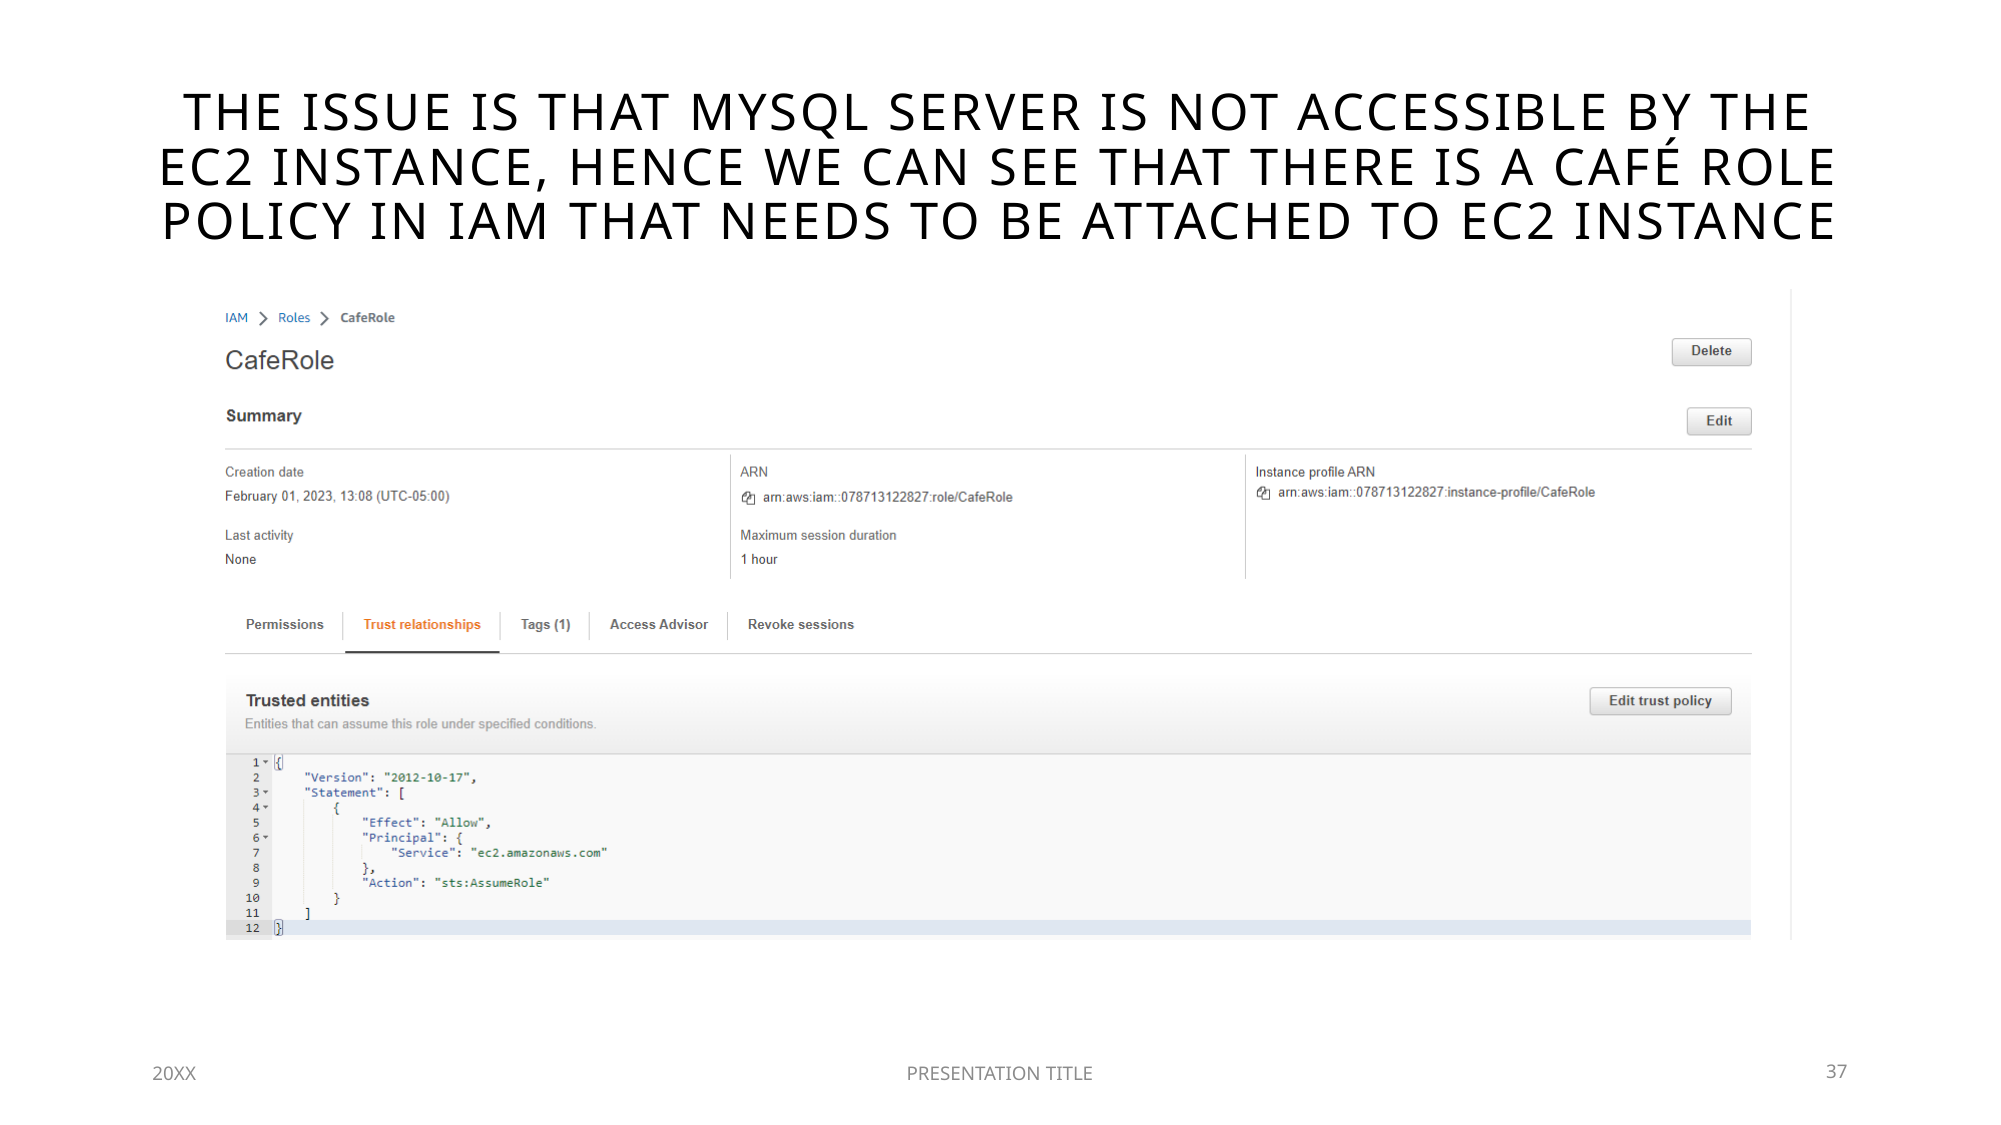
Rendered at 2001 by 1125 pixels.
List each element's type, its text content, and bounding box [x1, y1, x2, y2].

footer PRESENTATION TITLE [662, 1042, 1338, 1103]
slide_number 20XX [137, 1042, 588, 1103]
title The issue is that mysql server is not accessible by the ec2 instance, hence we can see that there is a café role policy in iam that needs to be attached to ec2 instance [137, 59, 1863, 278]
slide_number 37 [1412, 1042, 1863, 1103]
picture [208, 289, 1792, 940]
